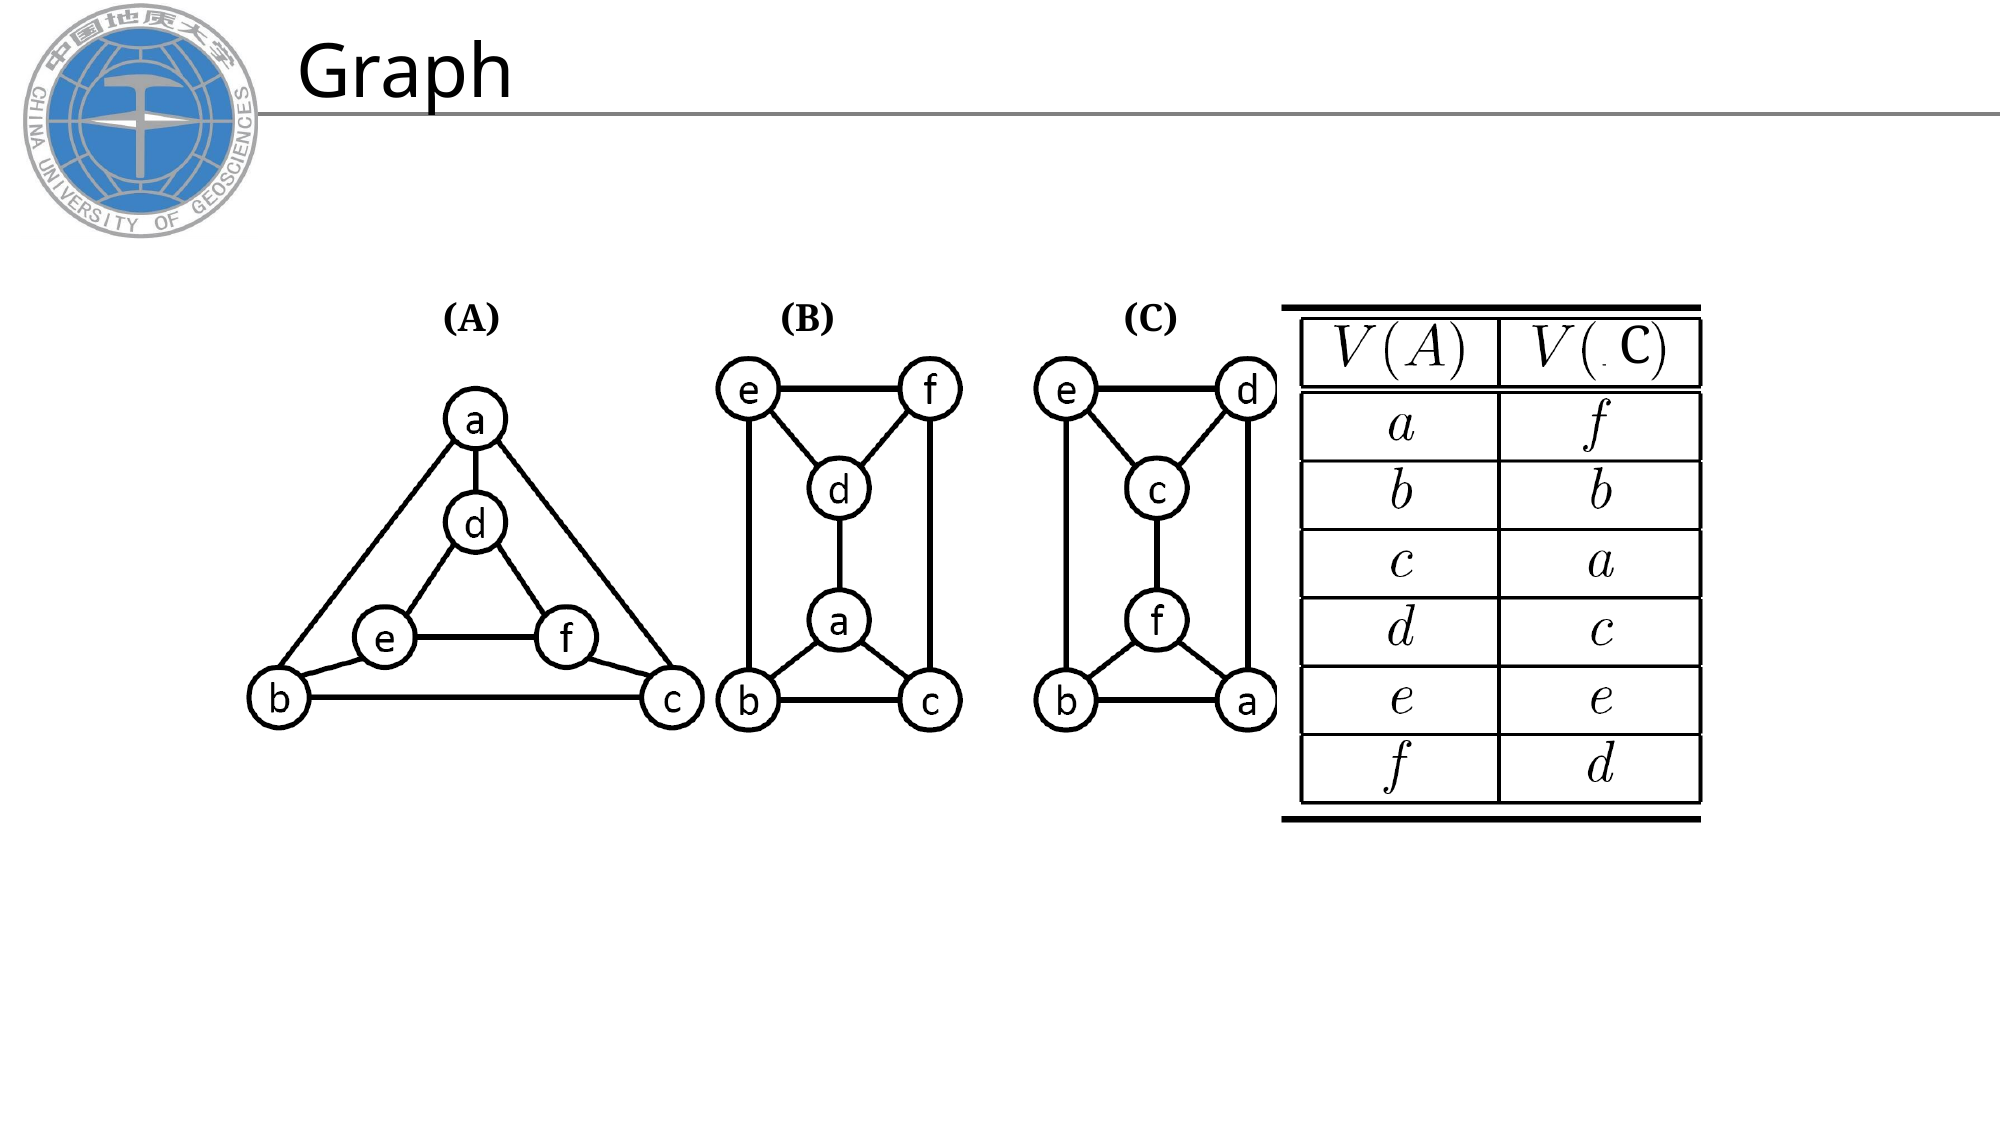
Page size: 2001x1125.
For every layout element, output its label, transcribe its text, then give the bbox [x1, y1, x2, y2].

text_box Graph [281, 15, 1575, 120]
text_box (B) [765, 286, 851, 347]
text_box (A) [427, 286, 516, 346]
picture [21, 3, 258, 239]
picture [238, 346, 1276, 738]
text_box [1276, 288, 1705, 823]
text_box (C) [1108, 286, 1194, 347]
